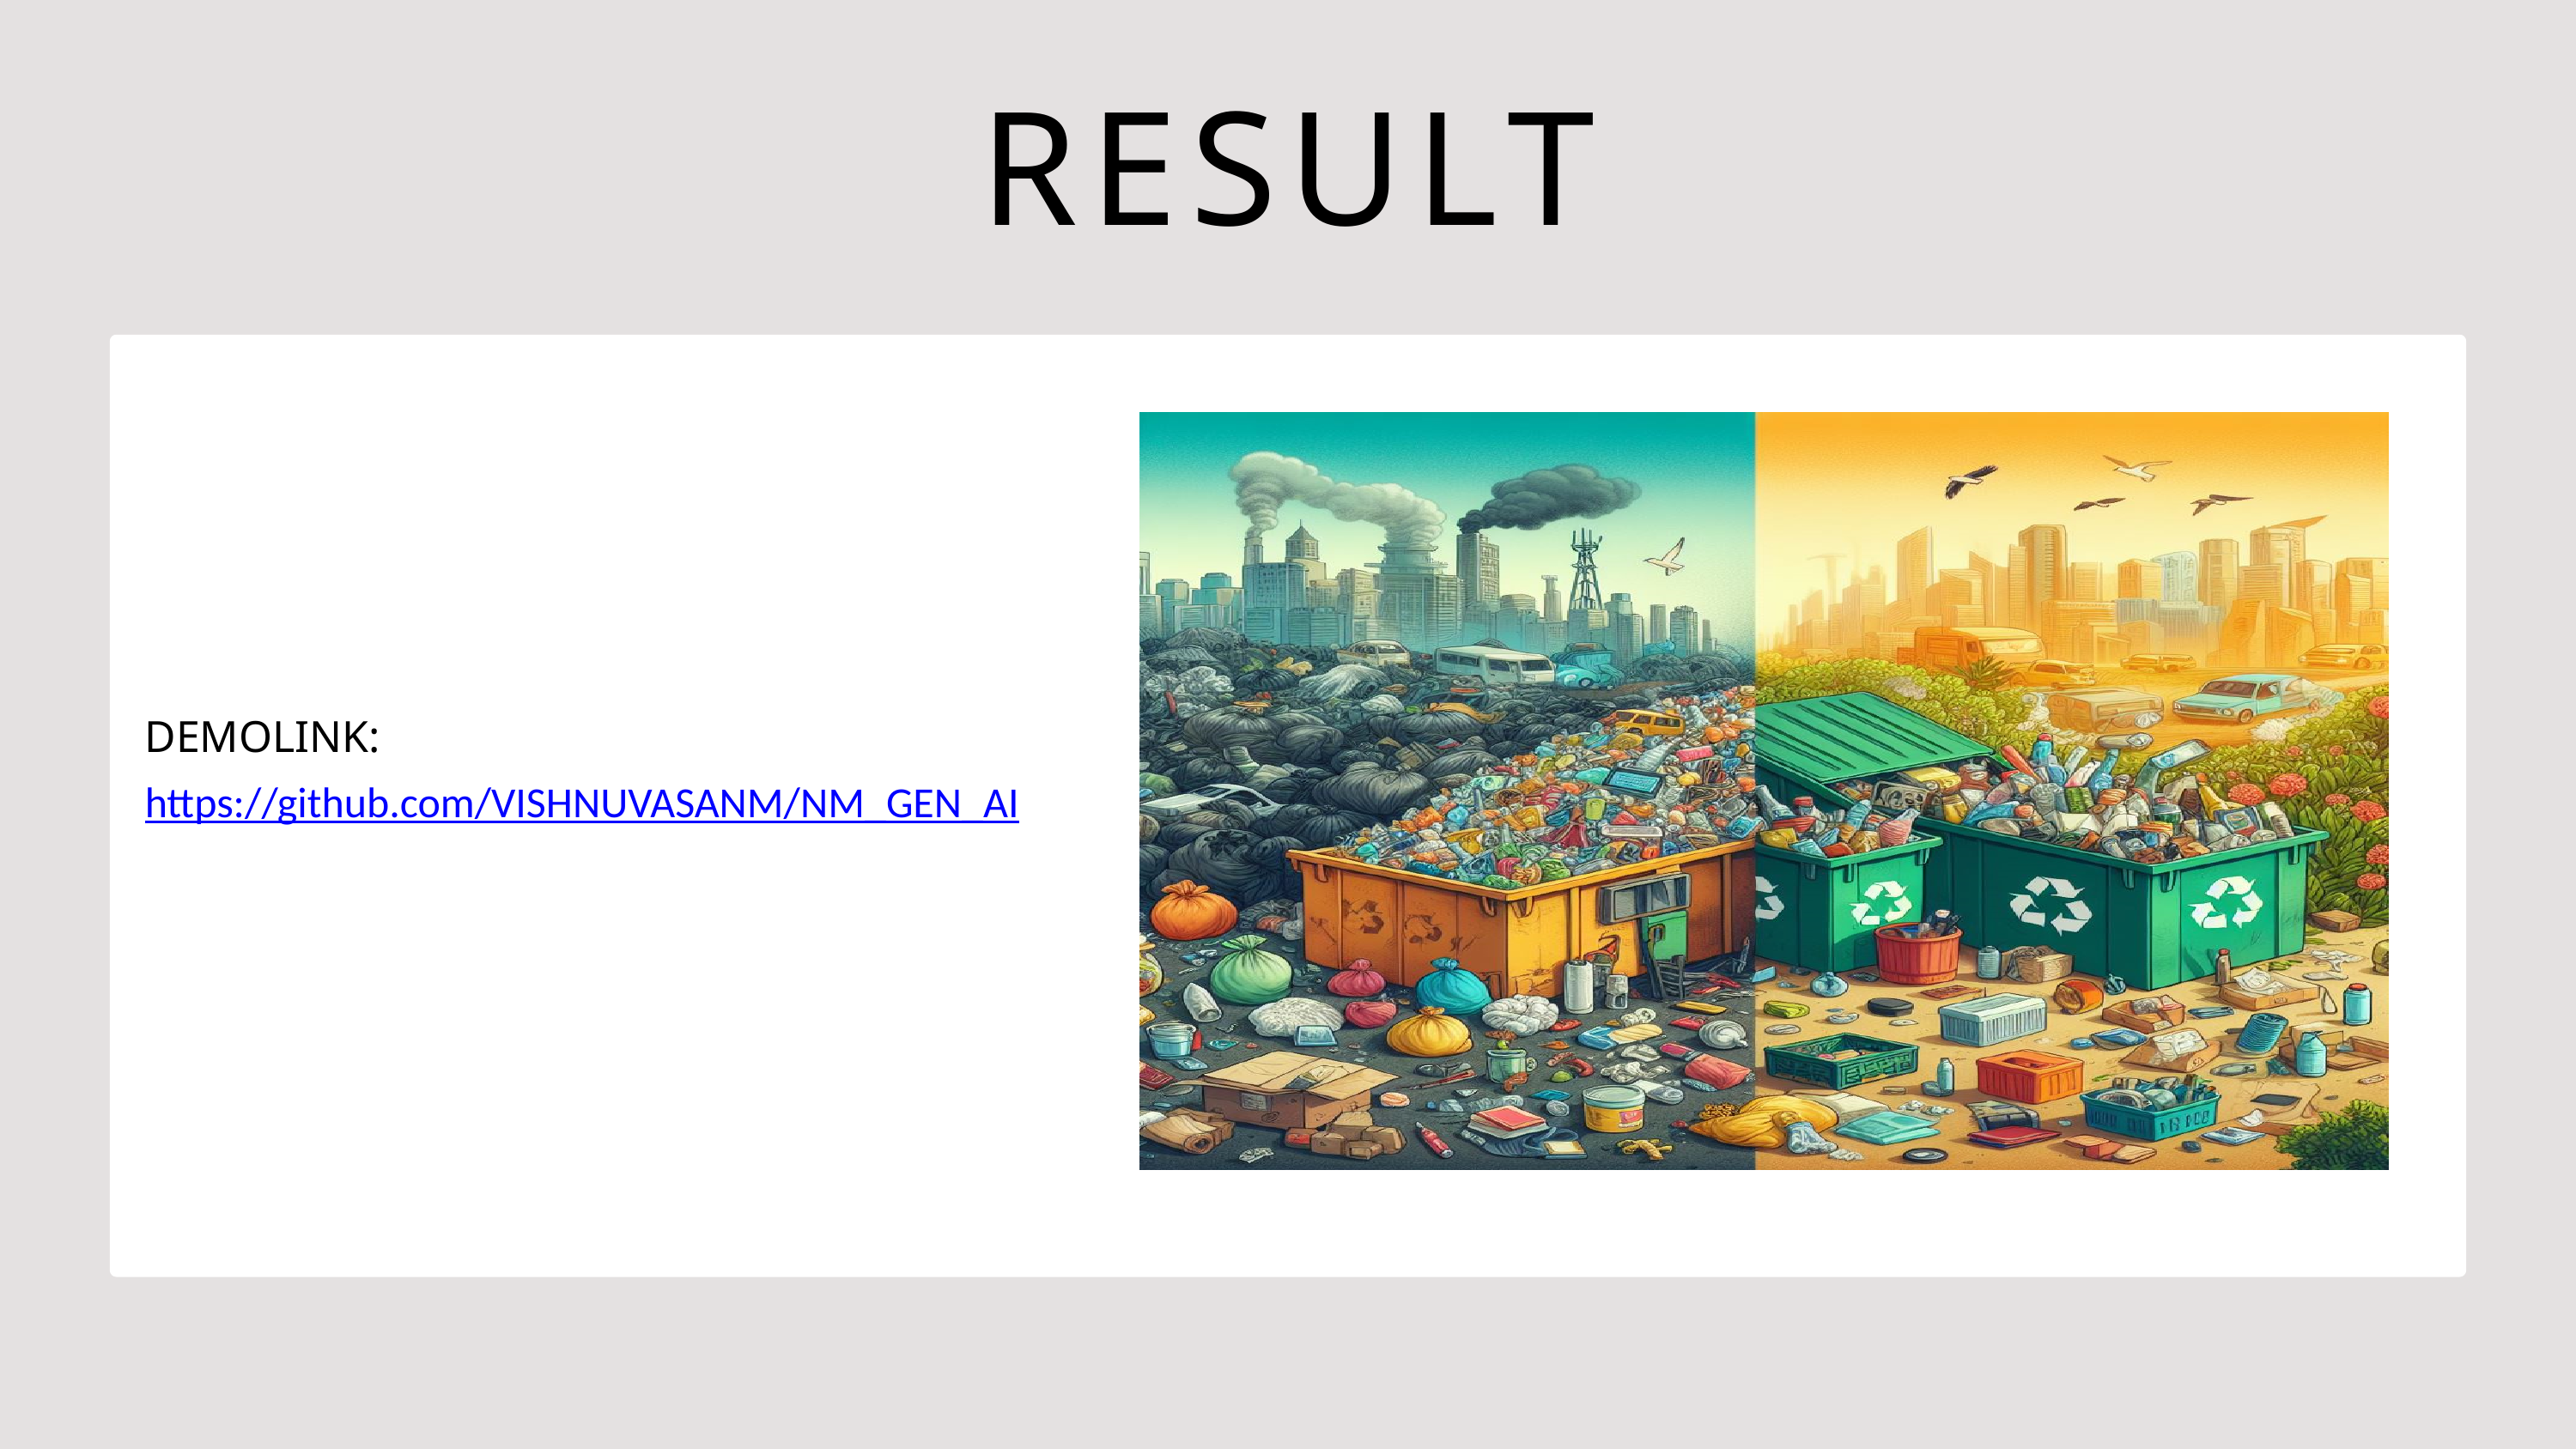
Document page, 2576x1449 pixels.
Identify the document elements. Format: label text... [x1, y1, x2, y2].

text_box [109, 334, 2467, 1277]
picture [1139, 412, 2390, 1170]
text_box RESULT [71, 87, 2505, 258]
